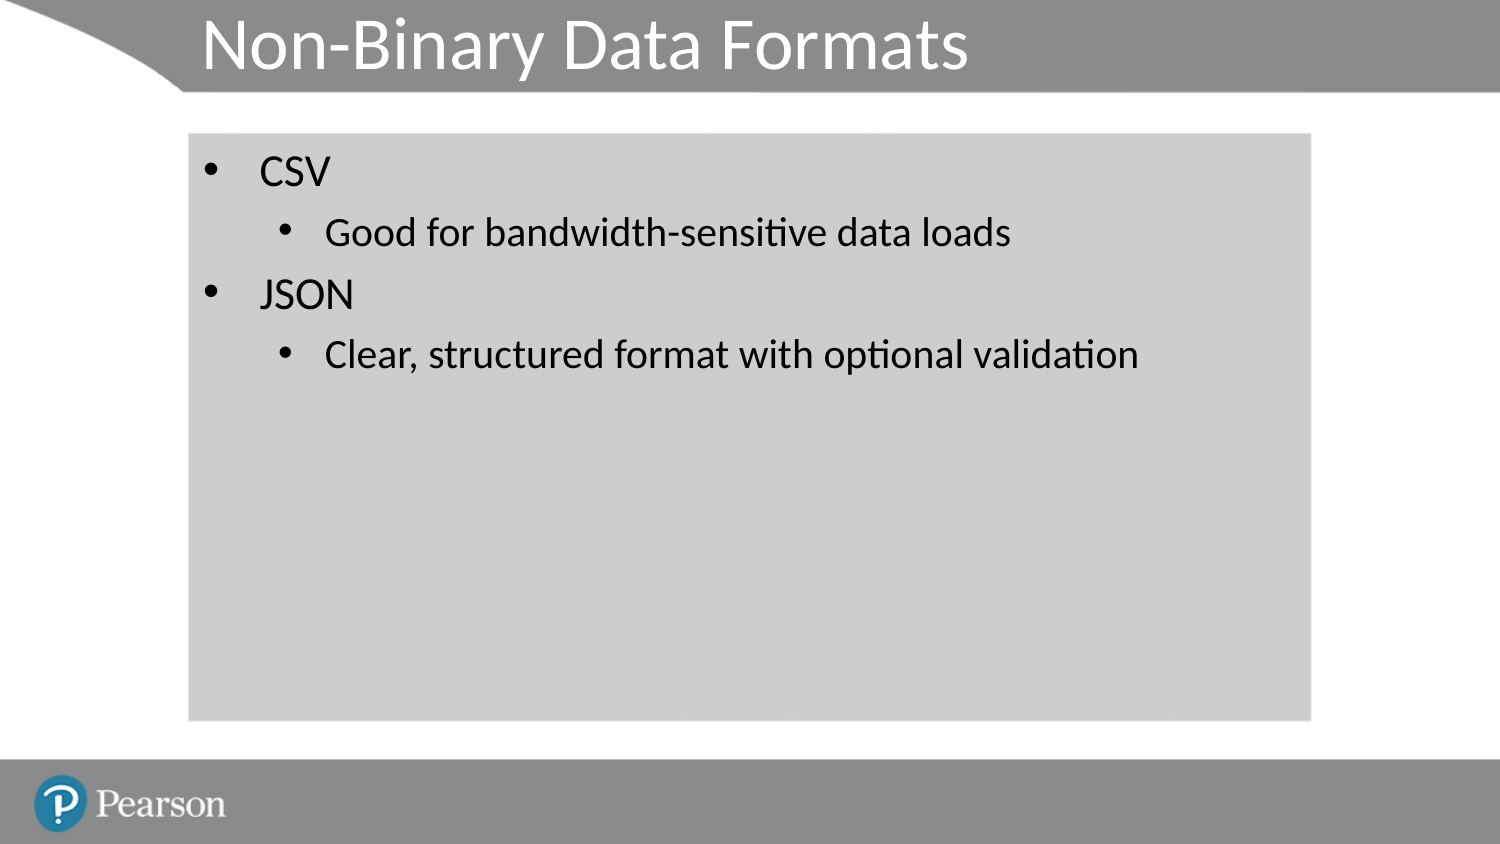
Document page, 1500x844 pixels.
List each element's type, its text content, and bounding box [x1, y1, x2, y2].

title Non-Binary Data Formats [186, 0, 1425, 79]
picture [0, 0, 1500, 844]
list CSV Good for bandwidth-sensitive data loads JSON Clear, structured format with optional validation [188, 133, 1311, 716]
